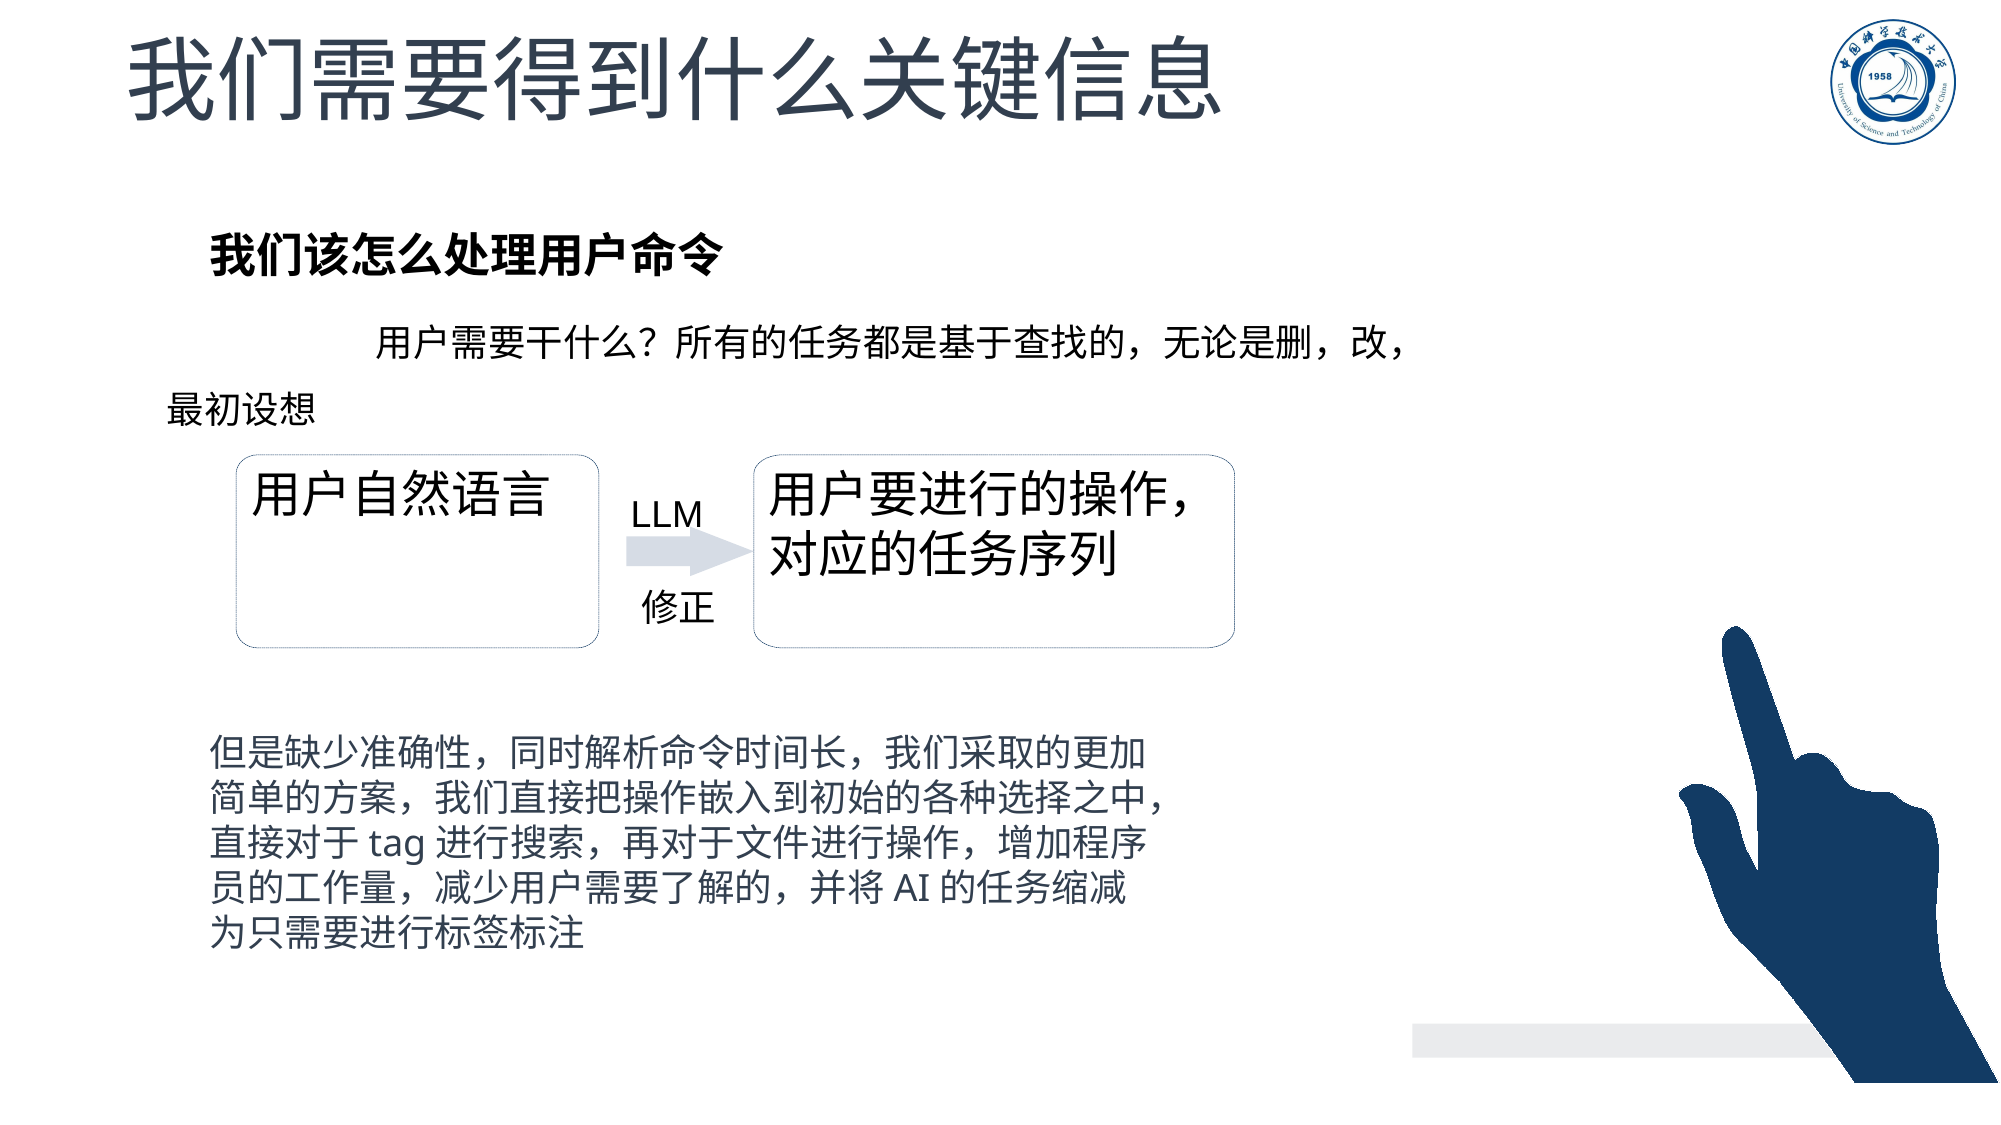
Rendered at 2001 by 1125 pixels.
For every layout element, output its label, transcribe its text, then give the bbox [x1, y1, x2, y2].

picture [1829, 18, 1956, 145]
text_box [195, 216, 2000, 1085]
text_box 最初设想 [152, 378, 195, 439]
title 我们需要得到什么关键信息 [109, 0, 1890, 169]
